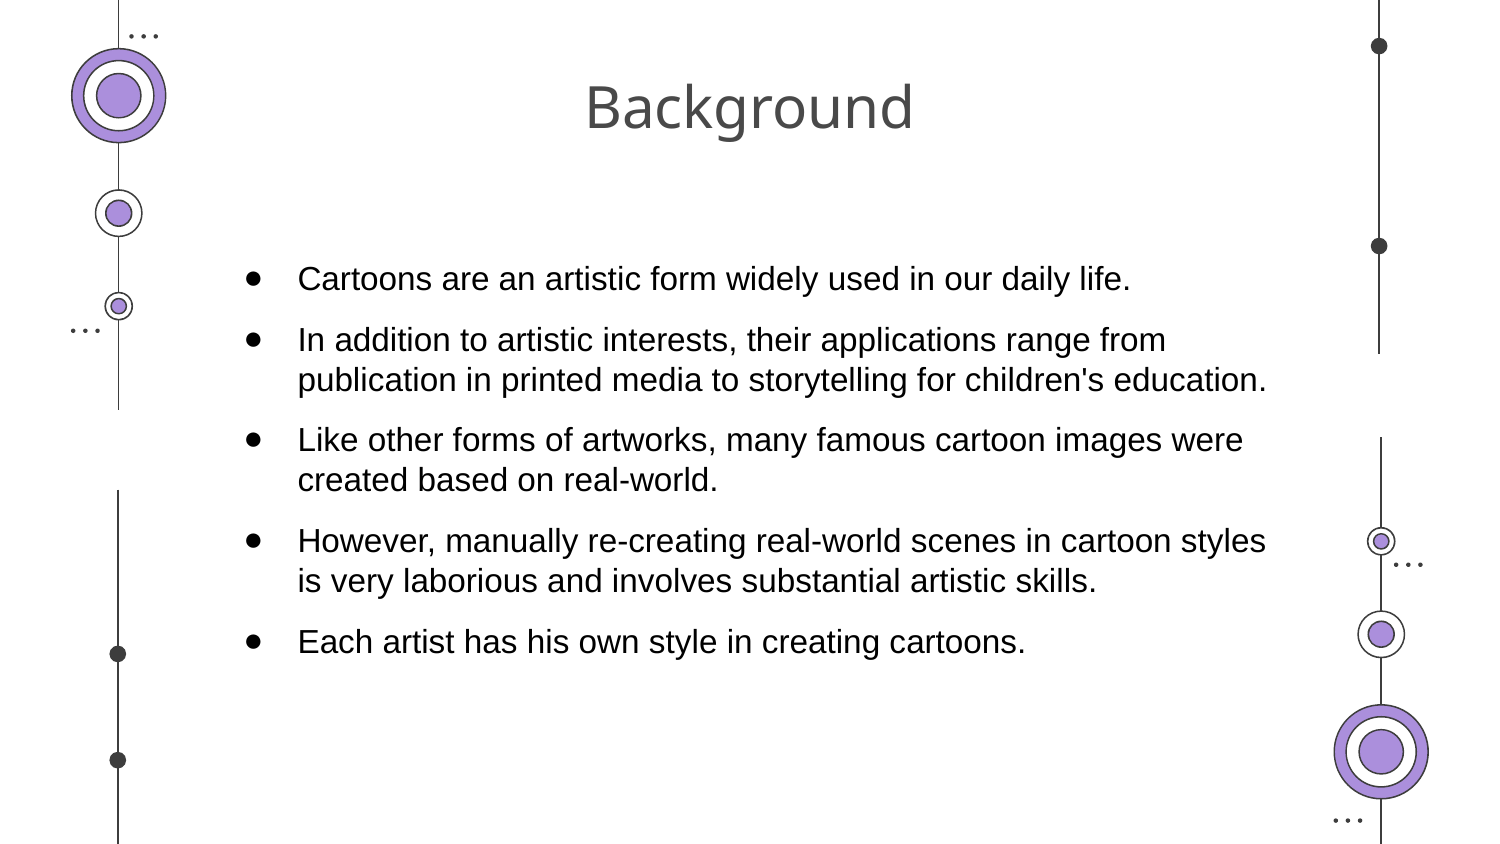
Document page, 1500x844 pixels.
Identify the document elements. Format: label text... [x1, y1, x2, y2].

text_box Cartoons are an artistic form widely used in our daily life. In addition to artistic interests, their applications range from publication in printed media to storytelling for children's education. Like other forms of artworks, many famous cartoon images were created based on real-world. However, manually re-creating real-world scenes in cartoon styles is very laborious and involves substantial artistic skills. Each artist has his own style in creating cartoons. [207, 241, 1293, 766]
title Background [299, 55, 1201, 150]
